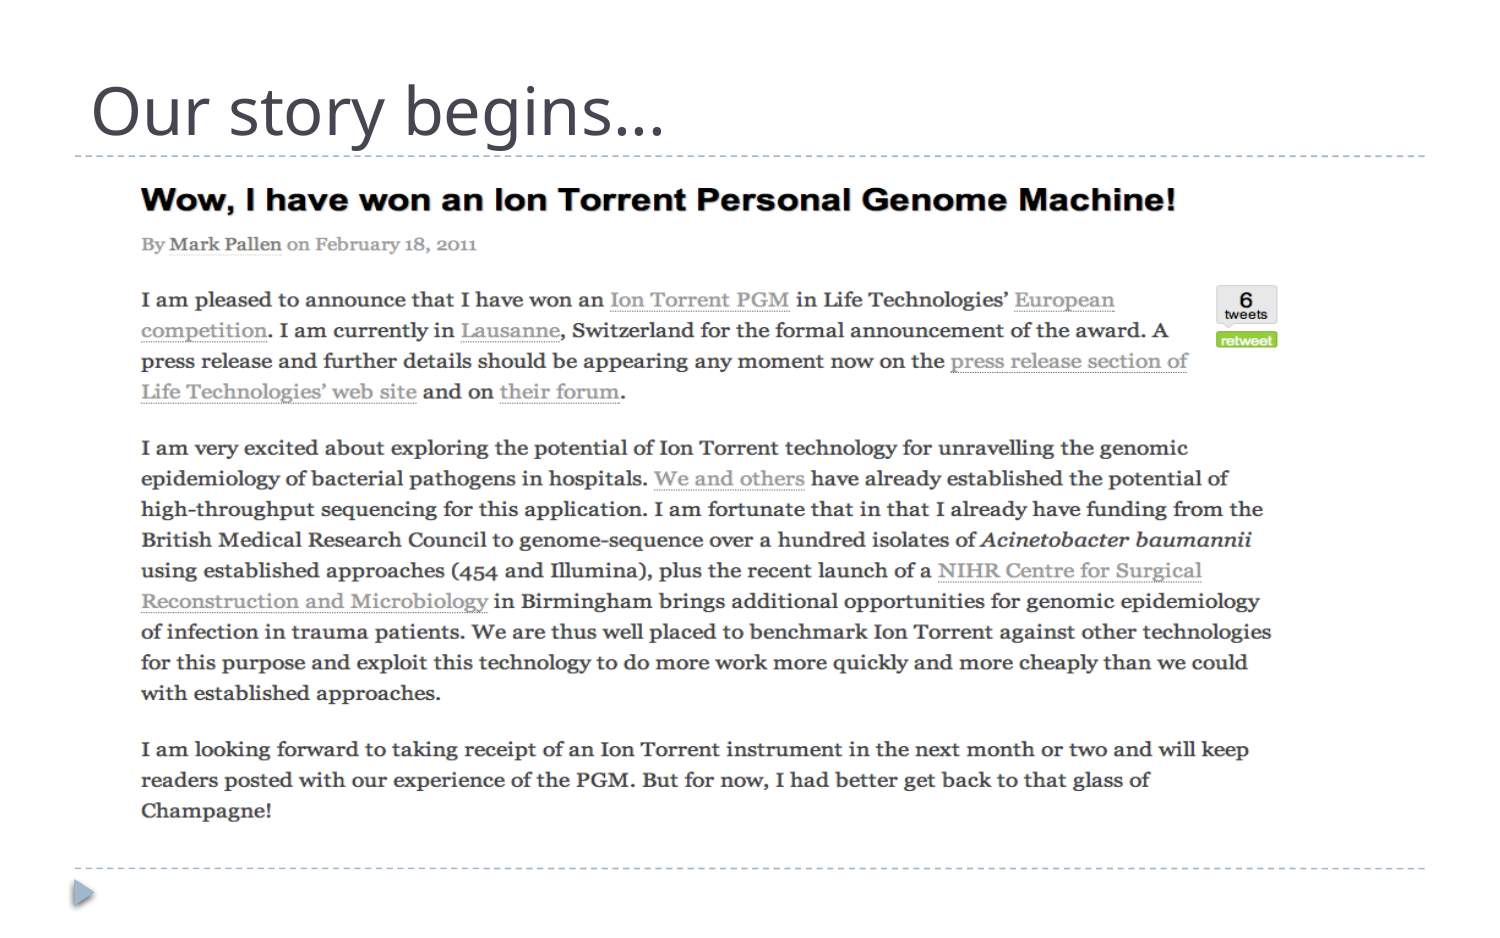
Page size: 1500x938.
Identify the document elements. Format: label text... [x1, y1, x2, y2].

title Our story begins... [75, 31, 1425, 157]
picture [123, 186, 1302, 837]
